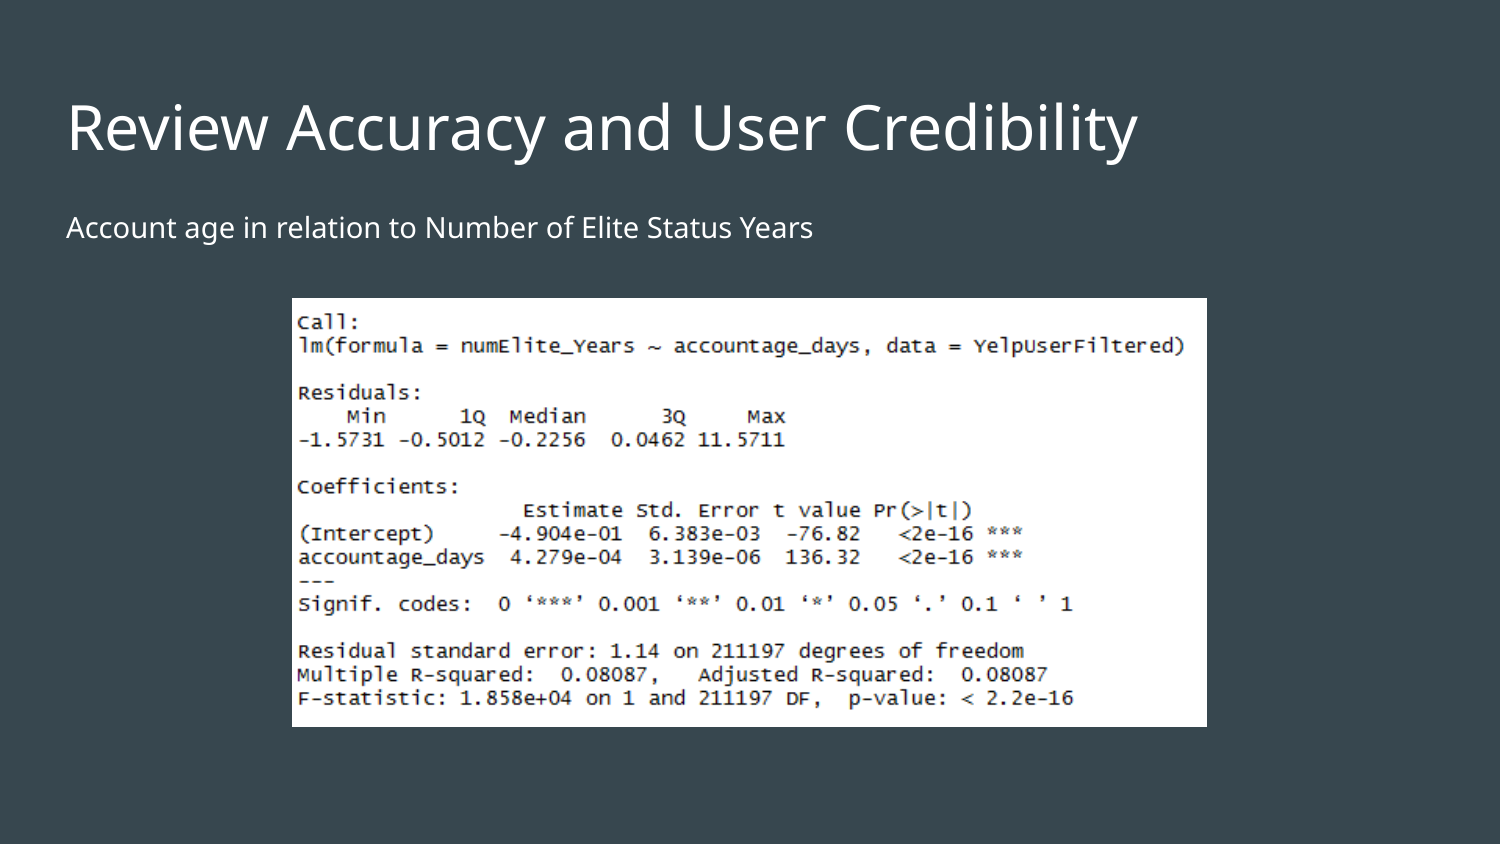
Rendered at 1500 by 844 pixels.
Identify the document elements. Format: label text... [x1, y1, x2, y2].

picture [292, 298, 1208, 727]
title Review Accuracy and User Credibility [51, 72, 1449, 167]
list Account age in relation to Number of Elite Status Years [51, 189, 1449, 750]
